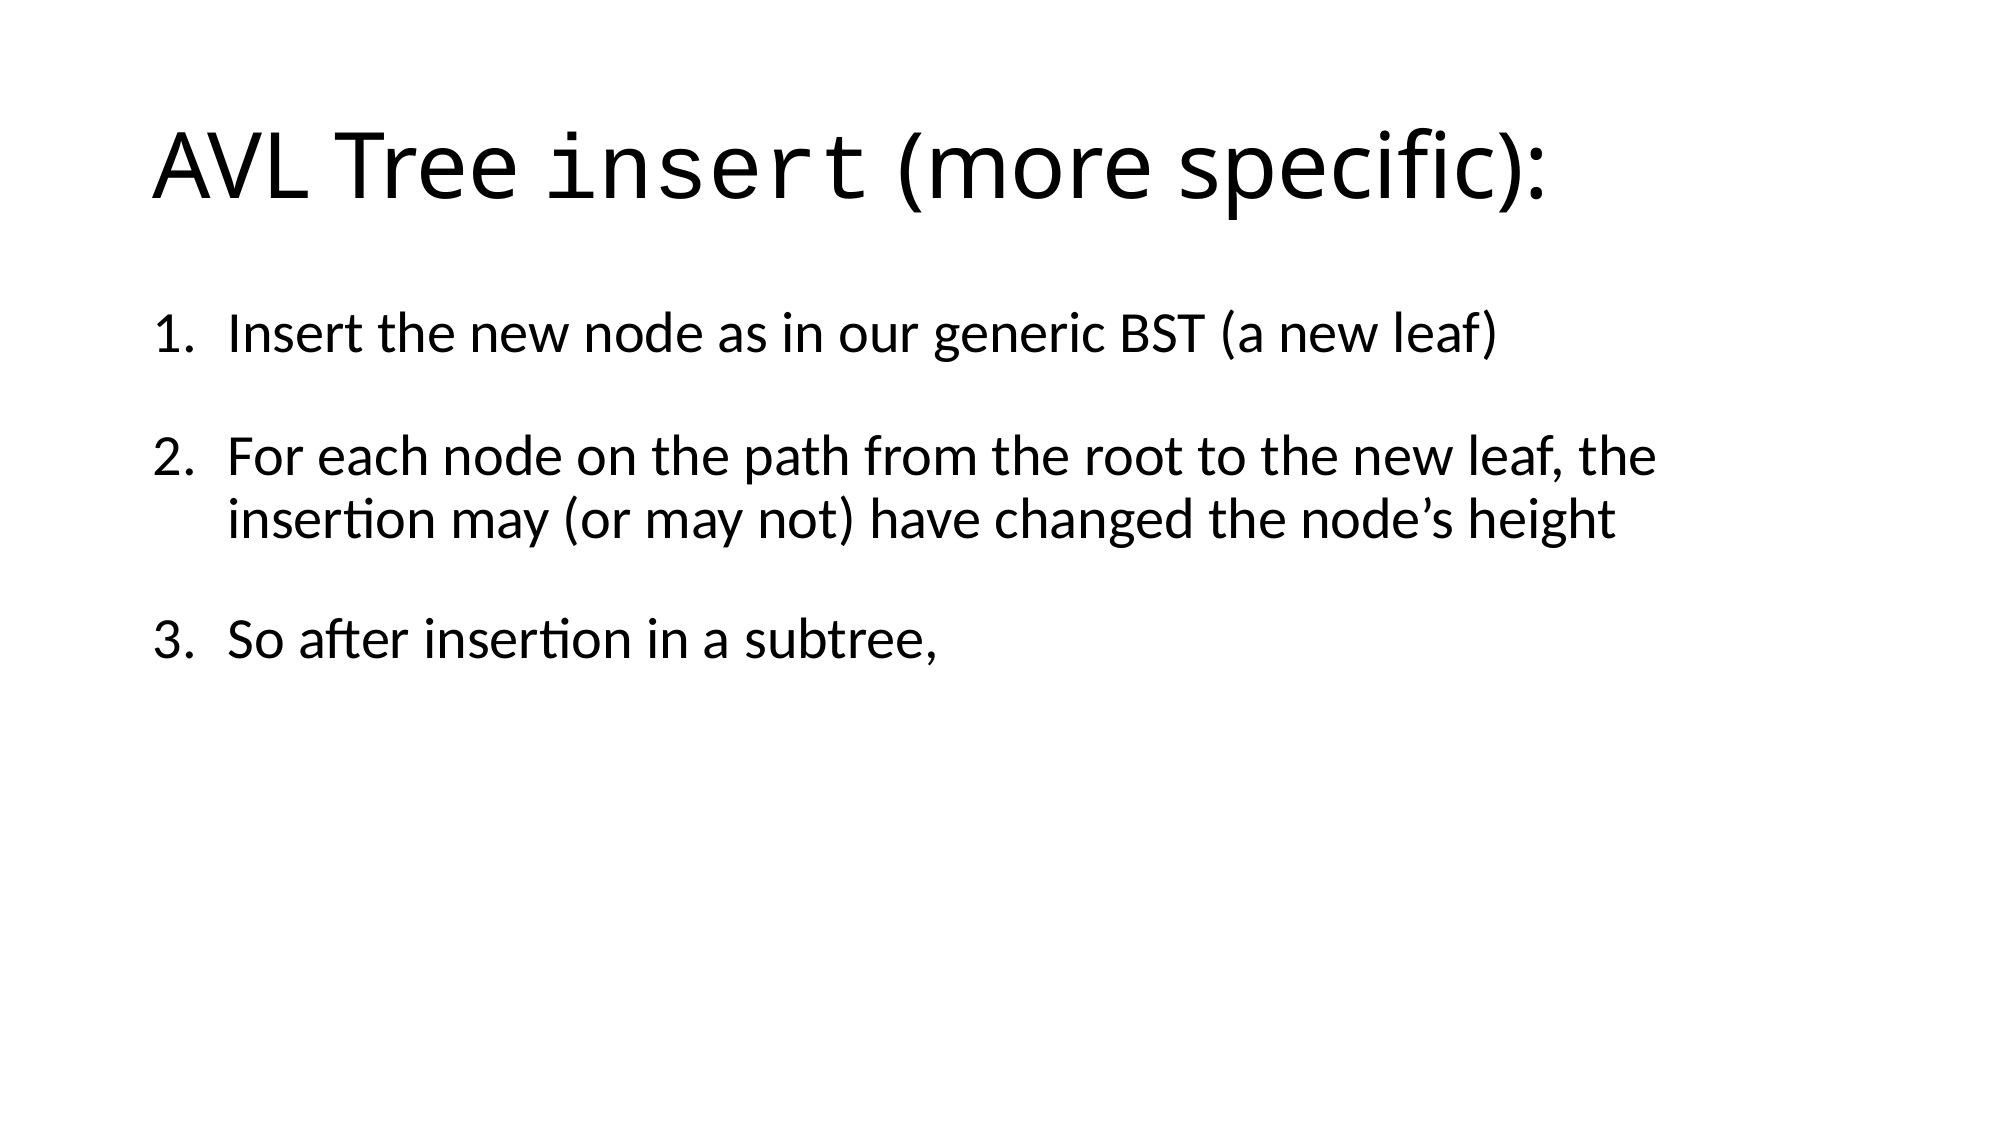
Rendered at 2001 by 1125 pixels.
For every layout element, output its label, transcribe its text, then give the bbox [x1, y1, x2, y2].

text_box Insert the new node as in our generic BST (a new leaf) For each node on the path from the root to the new leaf, the insertion may (or may not) have changed the node’s height So after insertion in a subtree, [137, 294, 1710, 1082]
title AVL Tree insert (more specific): [137, 59, 1863, 278]
